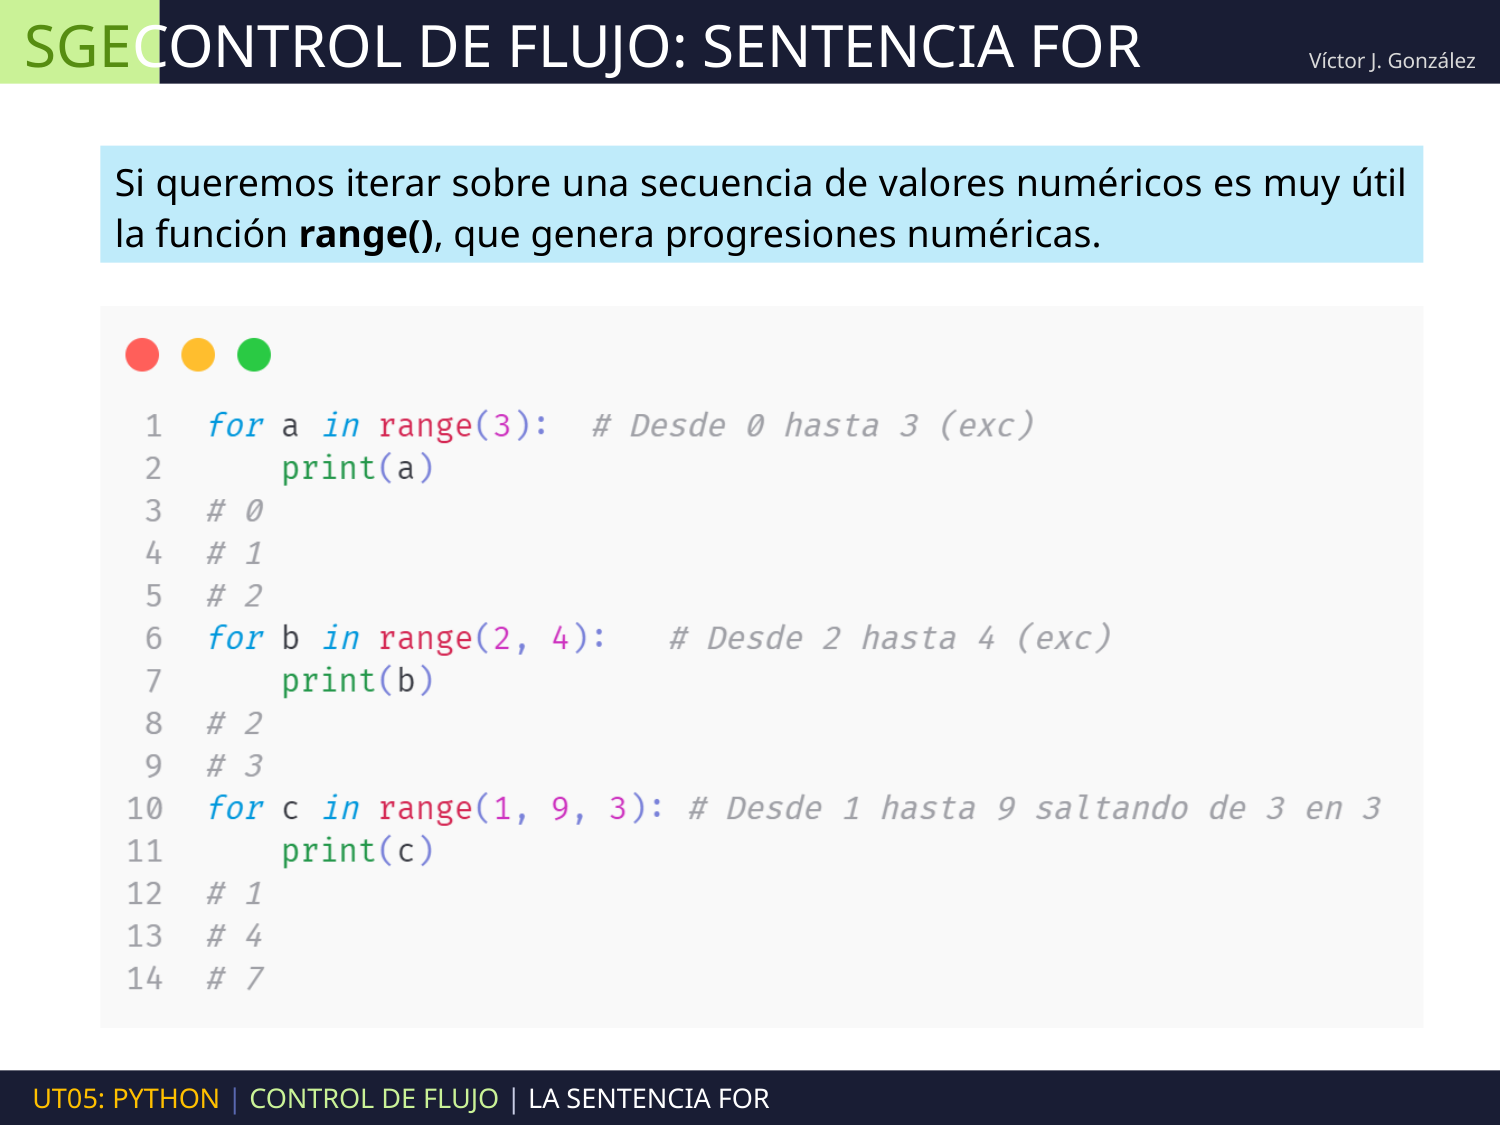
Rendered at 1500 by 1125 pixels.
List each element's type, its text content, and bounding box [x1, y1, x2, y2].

text_box UT05: PYTHON | CONTROL DE FLUJO | LA SENTENCIA FOR [17, 1073, 1500, 1122]
text_box Si queremos iterar sobre una secuencia de valores numéricos es muy útil la función range(), que genera progresiones numéricas. [100, 145, 1424, 263]
picture [100, 305, 1424, 1029]
text_box [0, 1068, 1500, 1125]
text_box SGE [10, 1, 147, 86]
text_box [161, 0, 1500, 86]
text_box CONTROL DE FLUJO: SENTENCIA FOR [147, 1, 1158, 86]
text_box [0, 0, 161, 86]
text_box Víctor J. González [1294, 40, 1491, 80]
